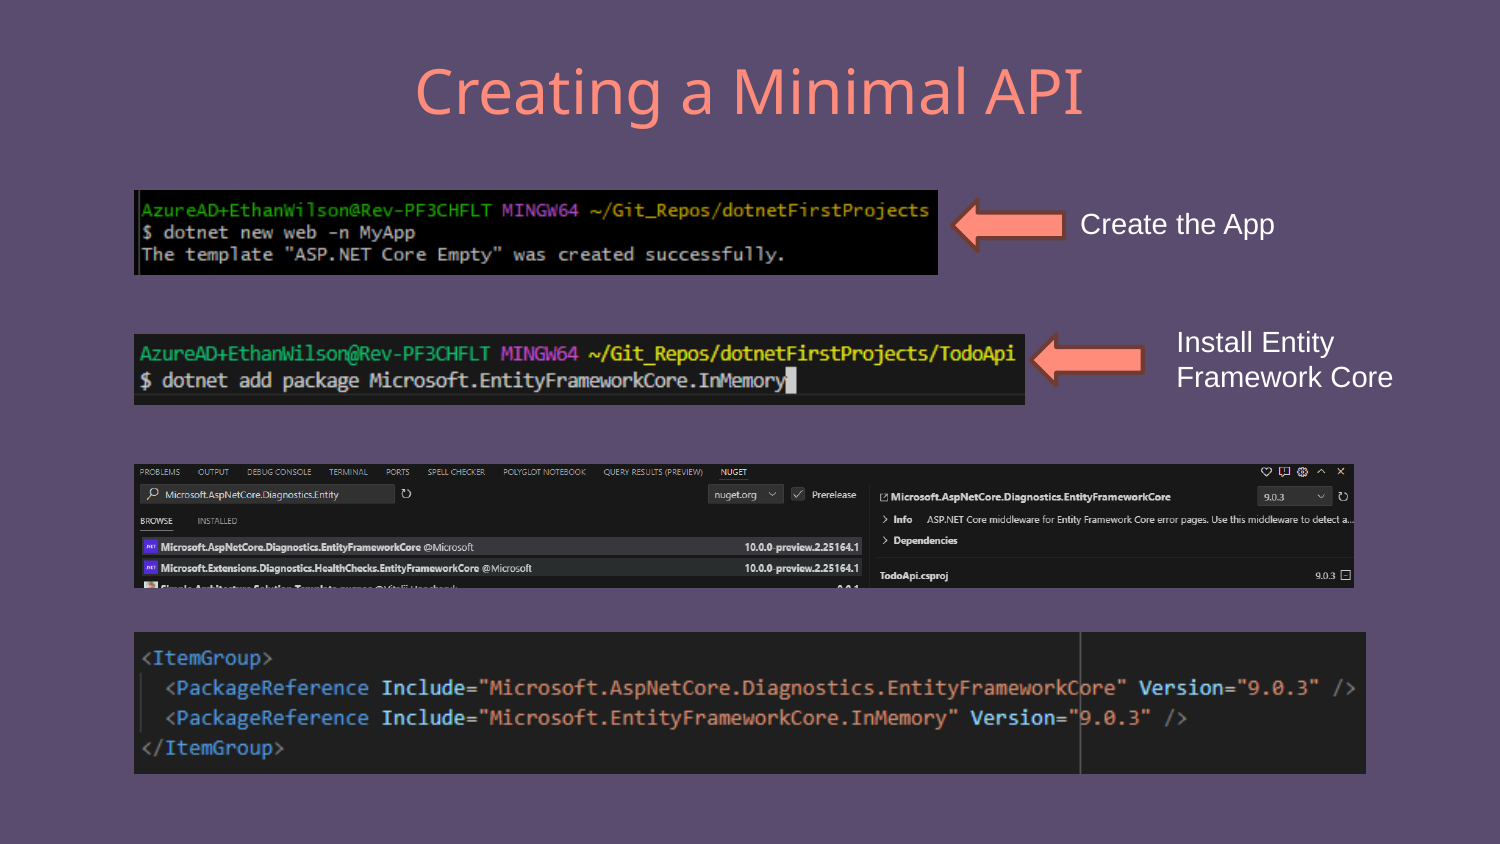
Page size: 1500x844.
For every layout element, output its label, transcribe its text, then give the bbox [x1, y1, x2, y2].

picture [134, 333, 1026, 405]
text_box [949, 197, 1065, 253]
text_box Install Entity Framework Core [1161, 316, 1500, 401]
picture [133, 463, 1354, 589]
text_box Create the App [1065, 198, 1291, 249]
picture [133, 632, 1366, 774]
text_box [1029, 332, 1145, 388]
picture [134, 189, 938, 275]
title Creating a Minimal API [115, 36, 1385, 131]
